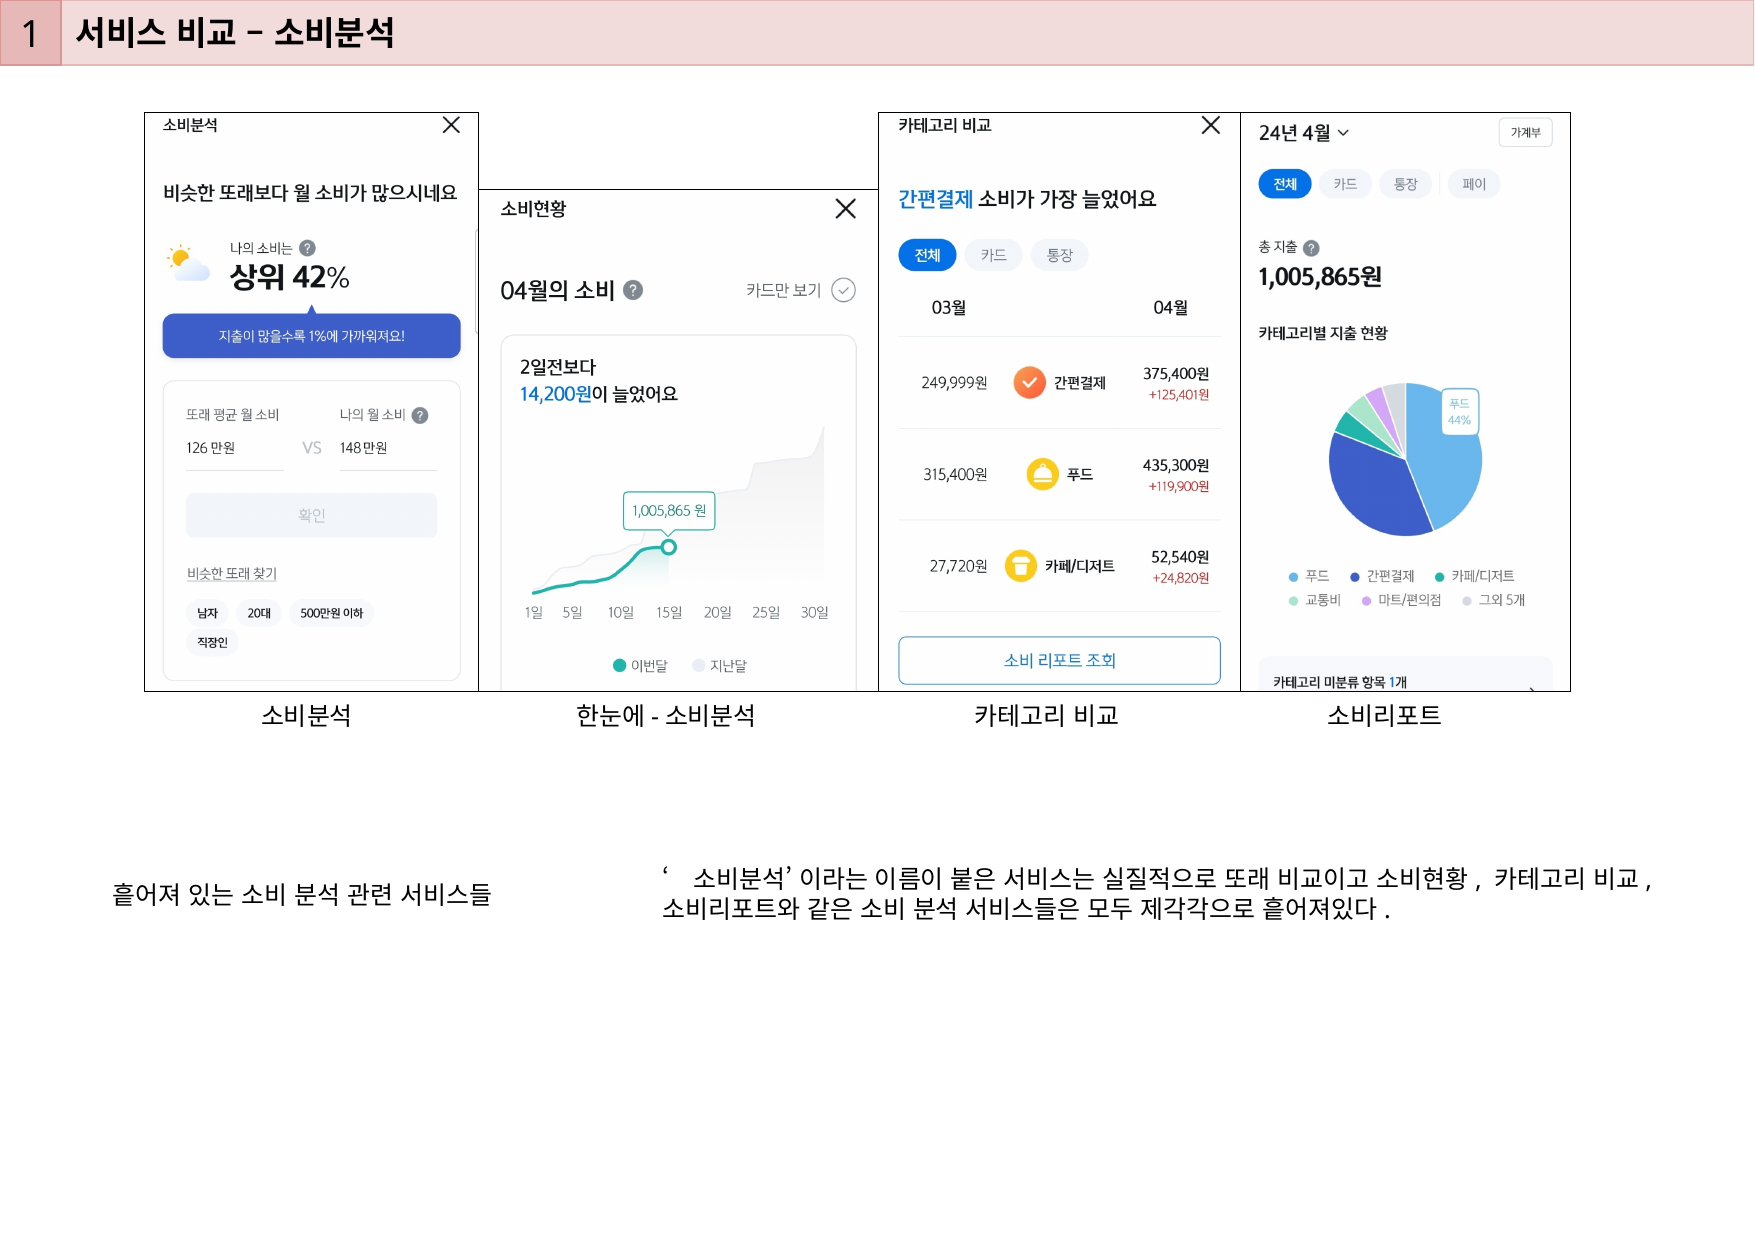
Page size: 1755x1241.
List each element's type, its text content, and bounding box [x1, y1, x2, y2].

text_box 흩어져 있는 소비 분석 관련 서비스들 [97, 871, 578, 917]
text_box 카테고리 비교 [959, 700, 1208, 739]
text_box ‘소비분석’ 이라는 이름이 붙은 서비스는 실질적으로 또래 비교이고 소비현황, 카테고리 비교, 소비리포트와 같은 소비 분석 서비스들은 모두 제각각으로 흩어져있다. [647, 856, 1727, 932]
text_box 소비리포트 [1312, 700, 1499, 739]
text_box 한눈에-소비분석 [561, 699, 796, 739]
text_box 1 [0, 0, 63, 67]
text_box 서비스 비교 – 소비분석 [63, 0, 1755, 67]
picture [144, 111, 1572, 692]
text_box 소비분석 [245, 700, 377, 739]
